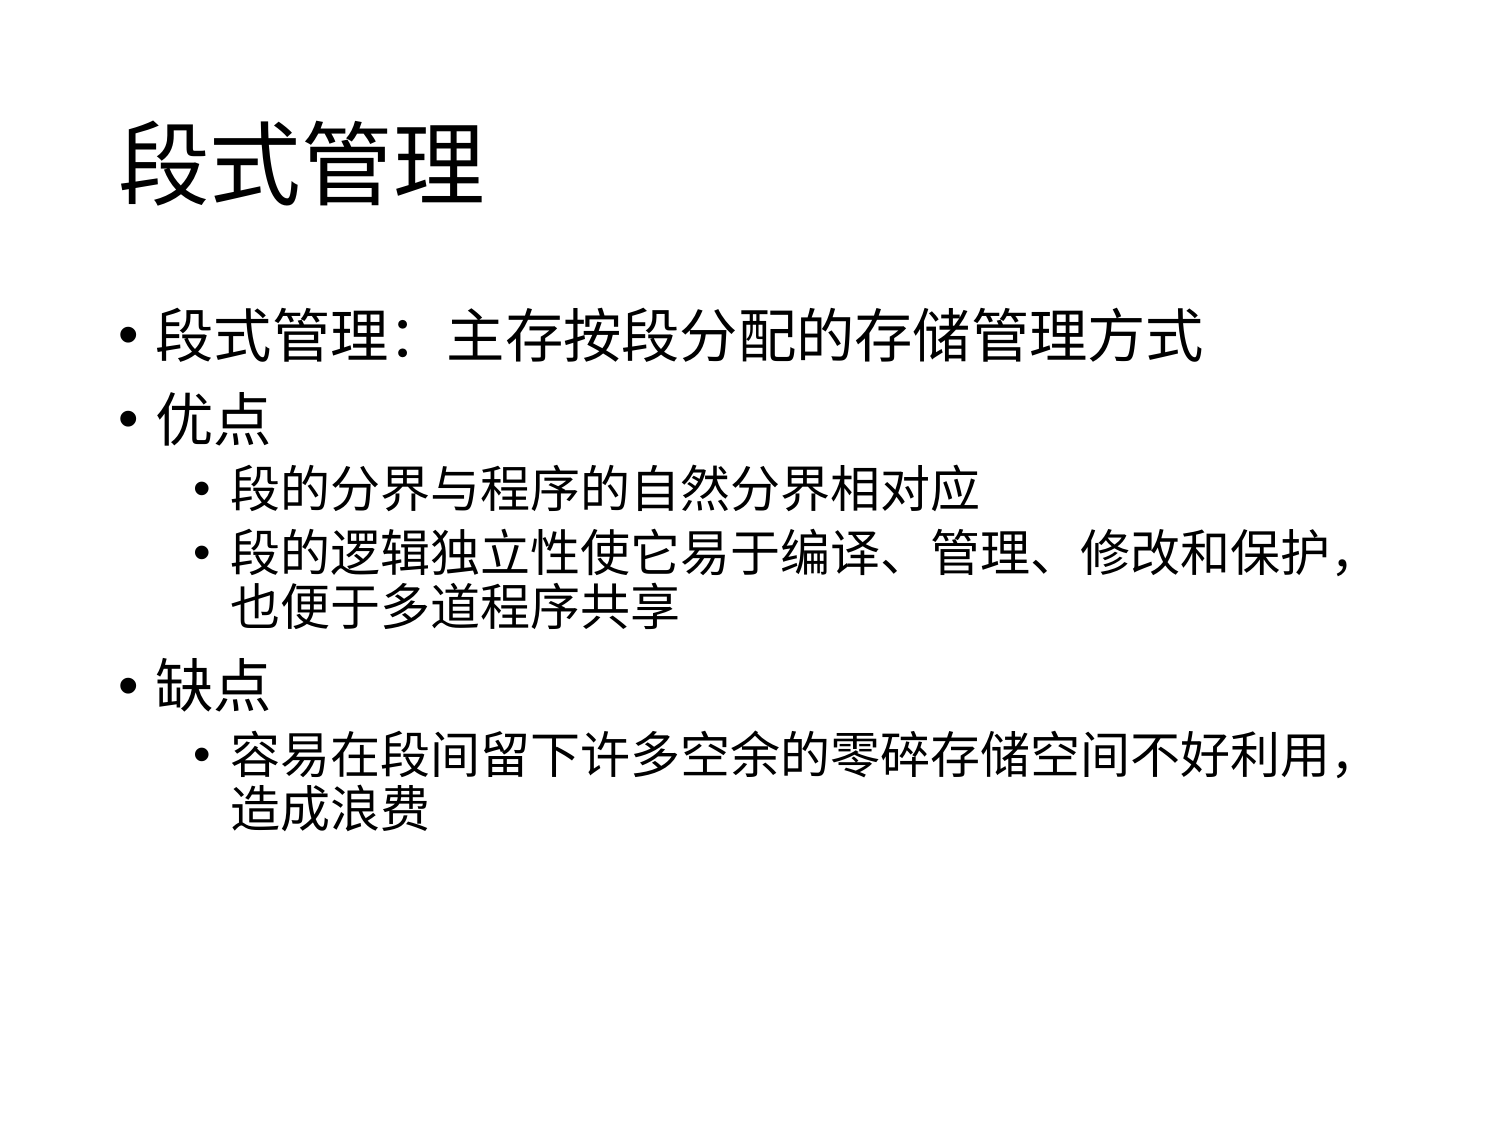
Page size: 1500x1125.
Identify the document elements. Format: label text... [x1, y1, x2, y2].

title 段式管理 [103, 59, 1397, 278]
list 段式管理：主存按段分配的存储管理方式 优点 段的分界与程序的自然分界相对应 段的逻辑独立性使它易于编译、管理、修改和保护，也便于多道程序共享 缺点 容易在段间留下许多空余的零碎存储空间不好利用，造成浪费 [103, 299, 1397, 1014]
